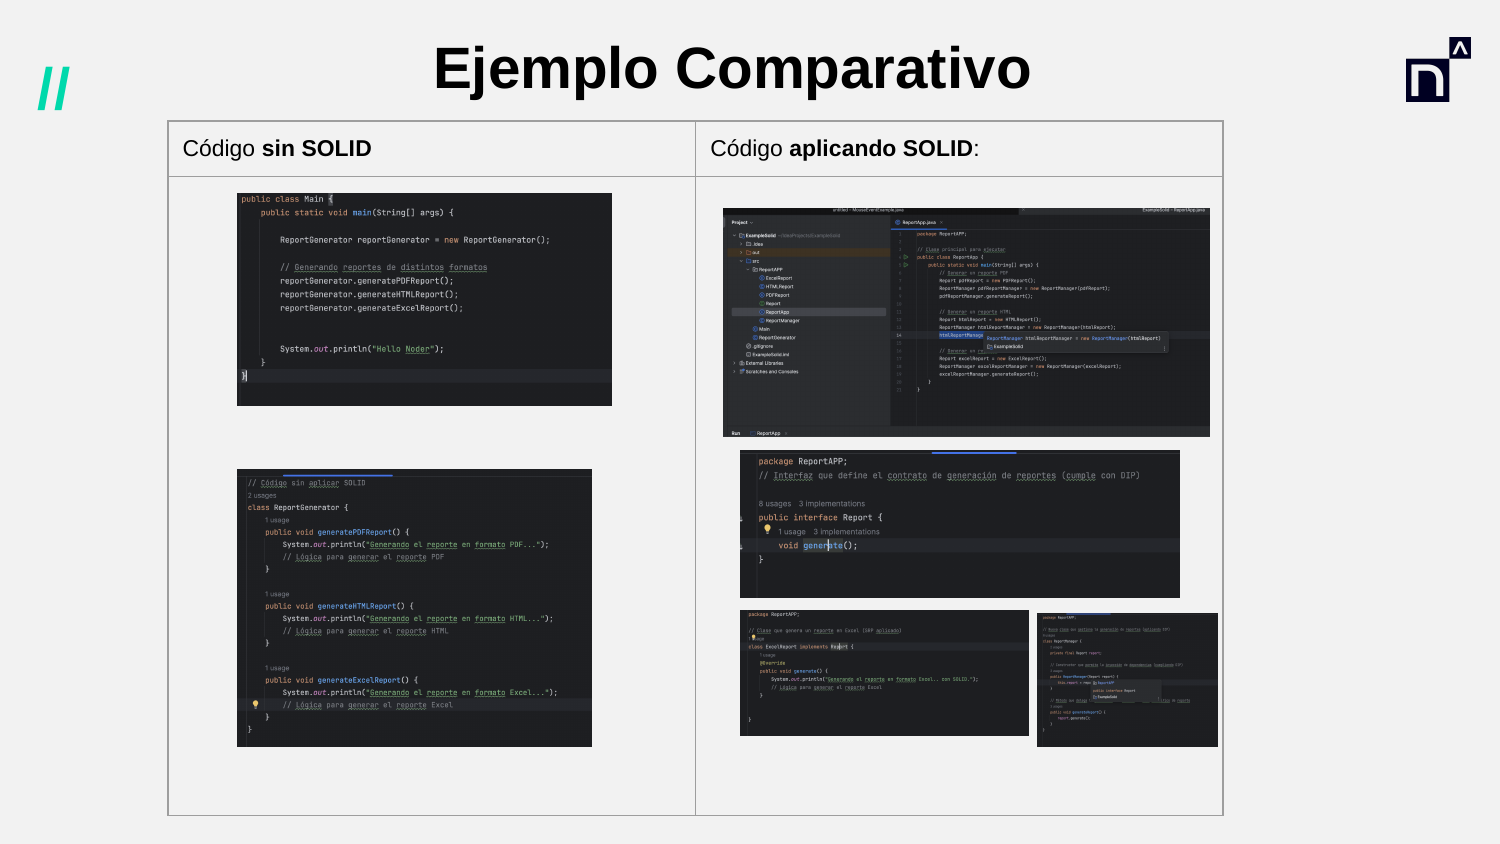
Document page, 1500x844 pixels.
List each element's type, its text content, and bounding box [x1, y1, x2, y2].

table_header Código sin SOLID [169, 122, 695, 176]
picture [1406, 37, 1471, 102]
title Ejemplo Comparativo [100, 15, 1366, 163]
table_header Código aplicando SOLID: [696, 122, 1222, 176]
picture [237, 193, 612, 406]
table_cell [696, 177, 1222, 815]
picture [1037, 613, 1219, 747]
picture [237, 469, 592, 747]
picture [723, 208, 1210, 437]
picture [739, 610, 1029, 736]
picture [739, 449, 1180, 598]
table_cell [169, 177, 695, 815]
